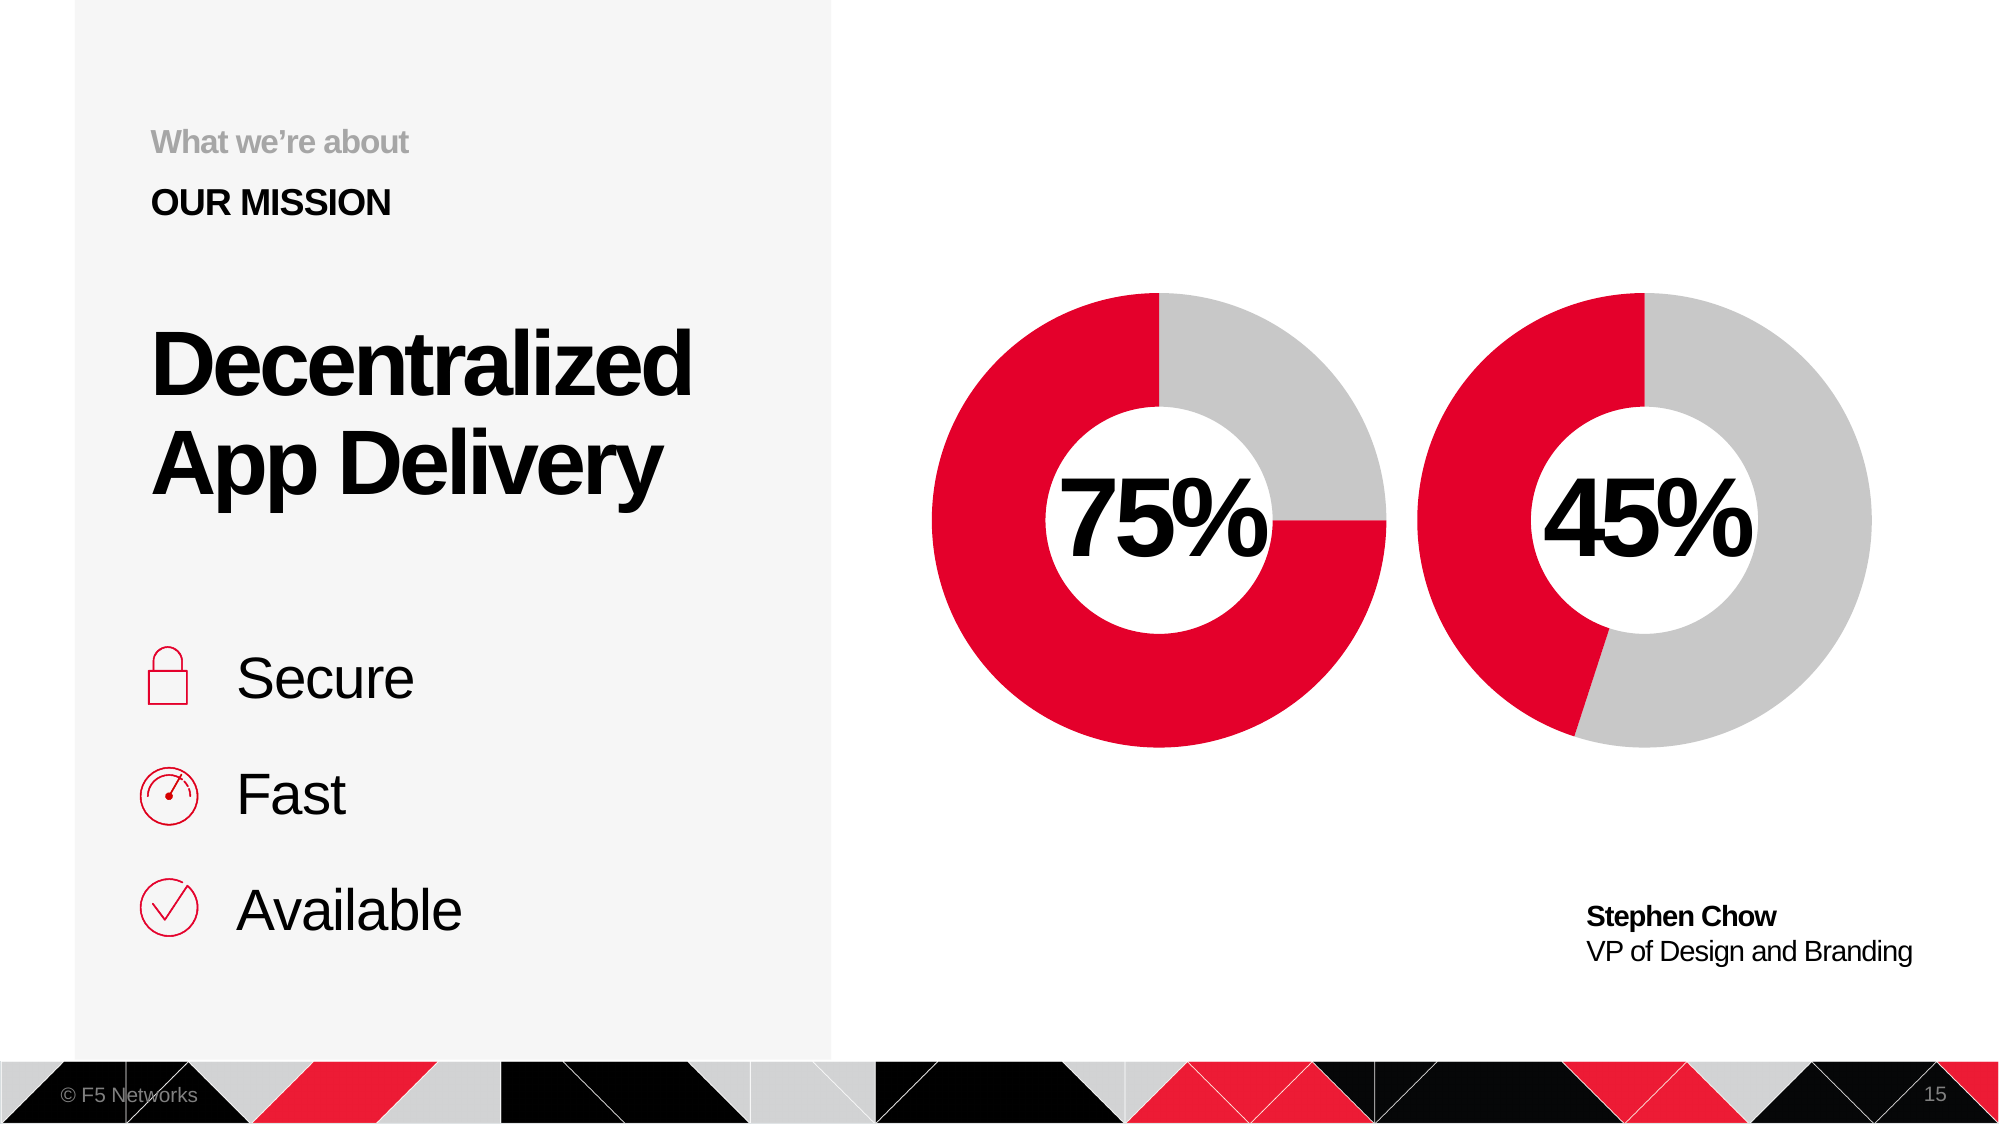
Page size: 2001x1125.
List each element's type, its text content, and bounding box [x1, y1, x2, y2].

text_box What we’re about [125, 100, 750, 181]
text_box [1308, 283, 1981, 758]
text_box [823, 283, 1308, 758]
text_box Available [210, 846, 800, 968]
text_box Fast [210, 736, 800, 846]
text_box [74, 0, 832, 1061]
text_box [139, 767, 199, 826]
text_box Decentralized App Delivery [125, 291, 823, 540]
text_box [148, 646, 188, 705]
text_box [140, 878, 199, 937]
text_box OUR MISSION [125, 181, 750, 246]
picture [0, 1050, 2000, 1125]
text_box Secure [210, 614, 800, 736]
text_box Stephen Chow VP of Design and Branding [1561, 871, 2000, 993]
